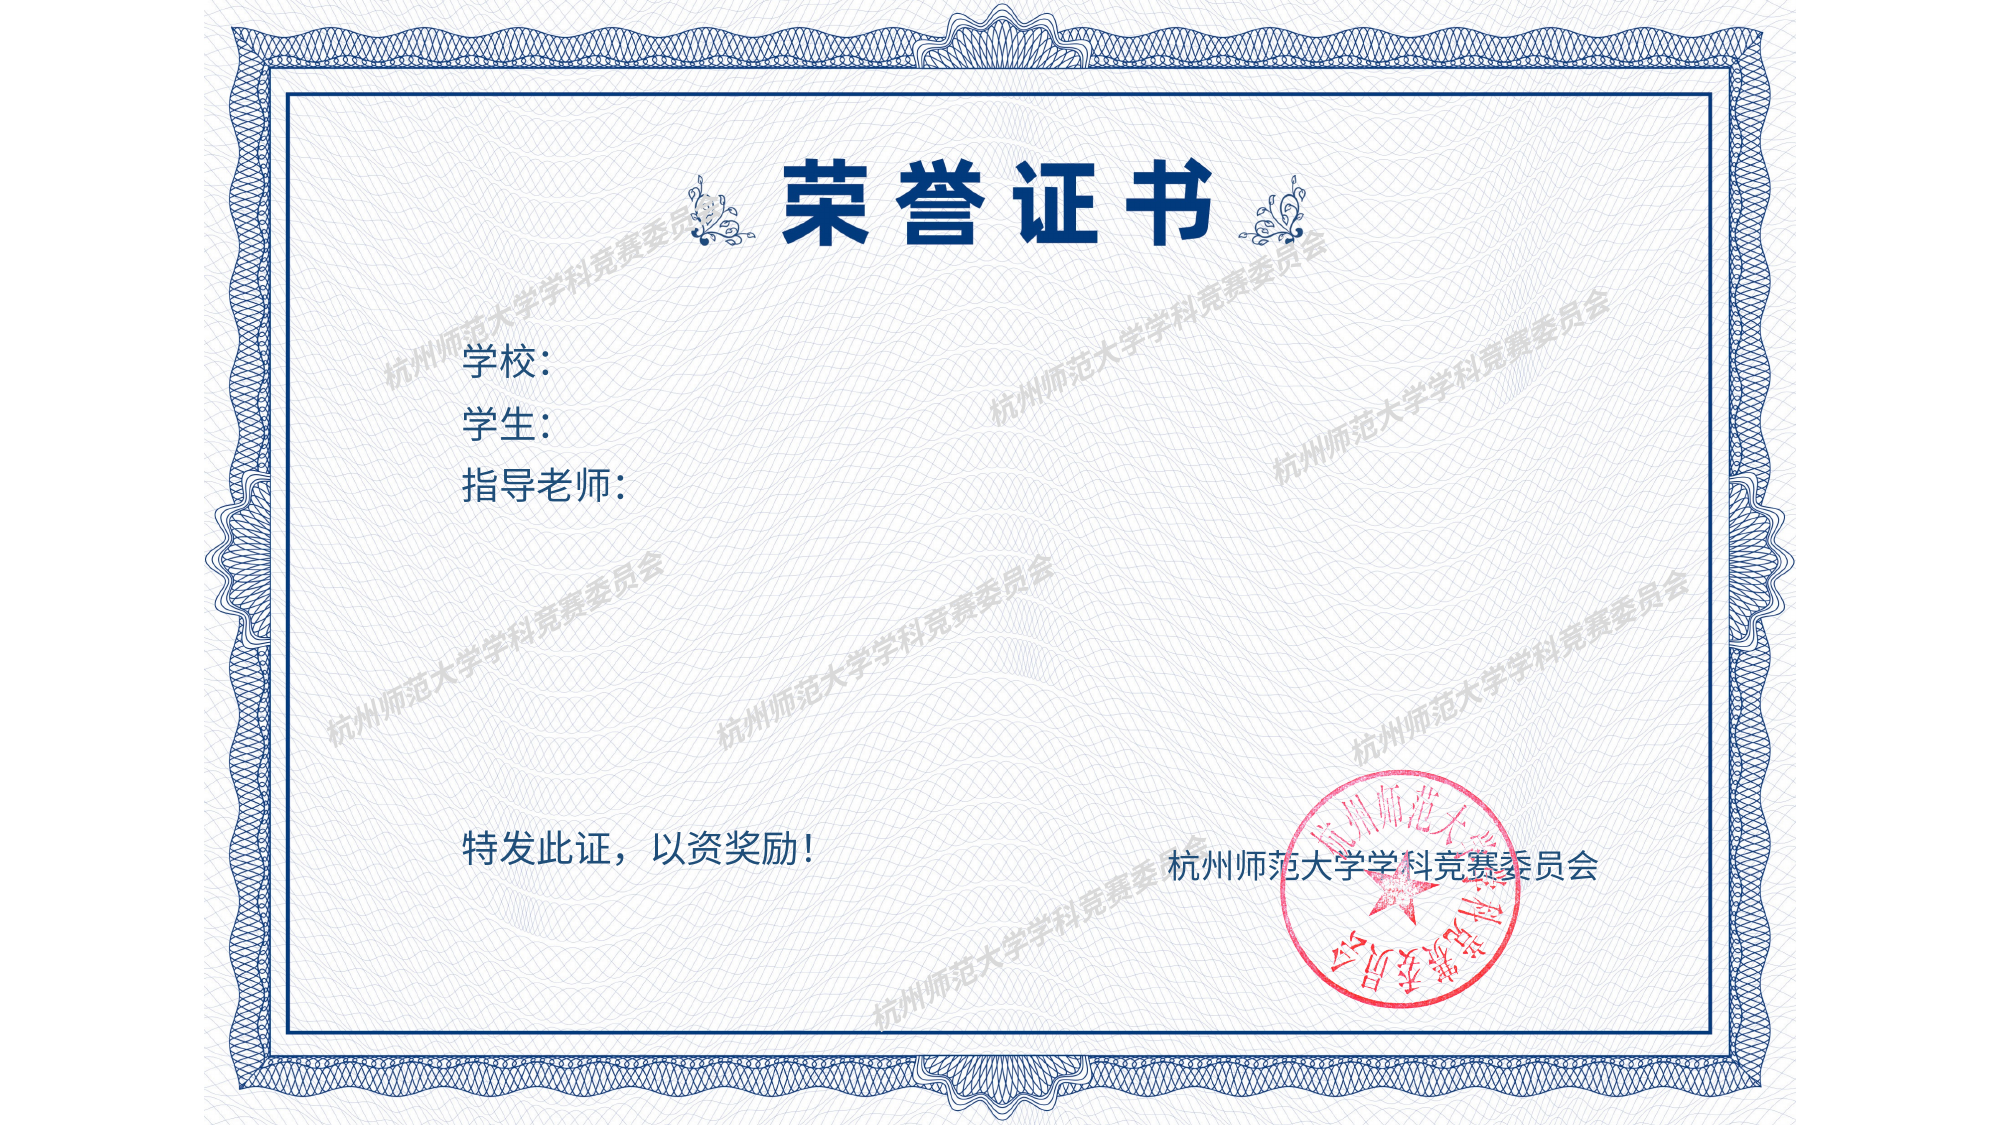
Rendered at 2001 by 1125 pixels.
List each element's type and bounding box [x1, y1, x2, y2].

picture [1269, 767, 1532, 1013]
text_box [204, 0, 1796, 1125]
